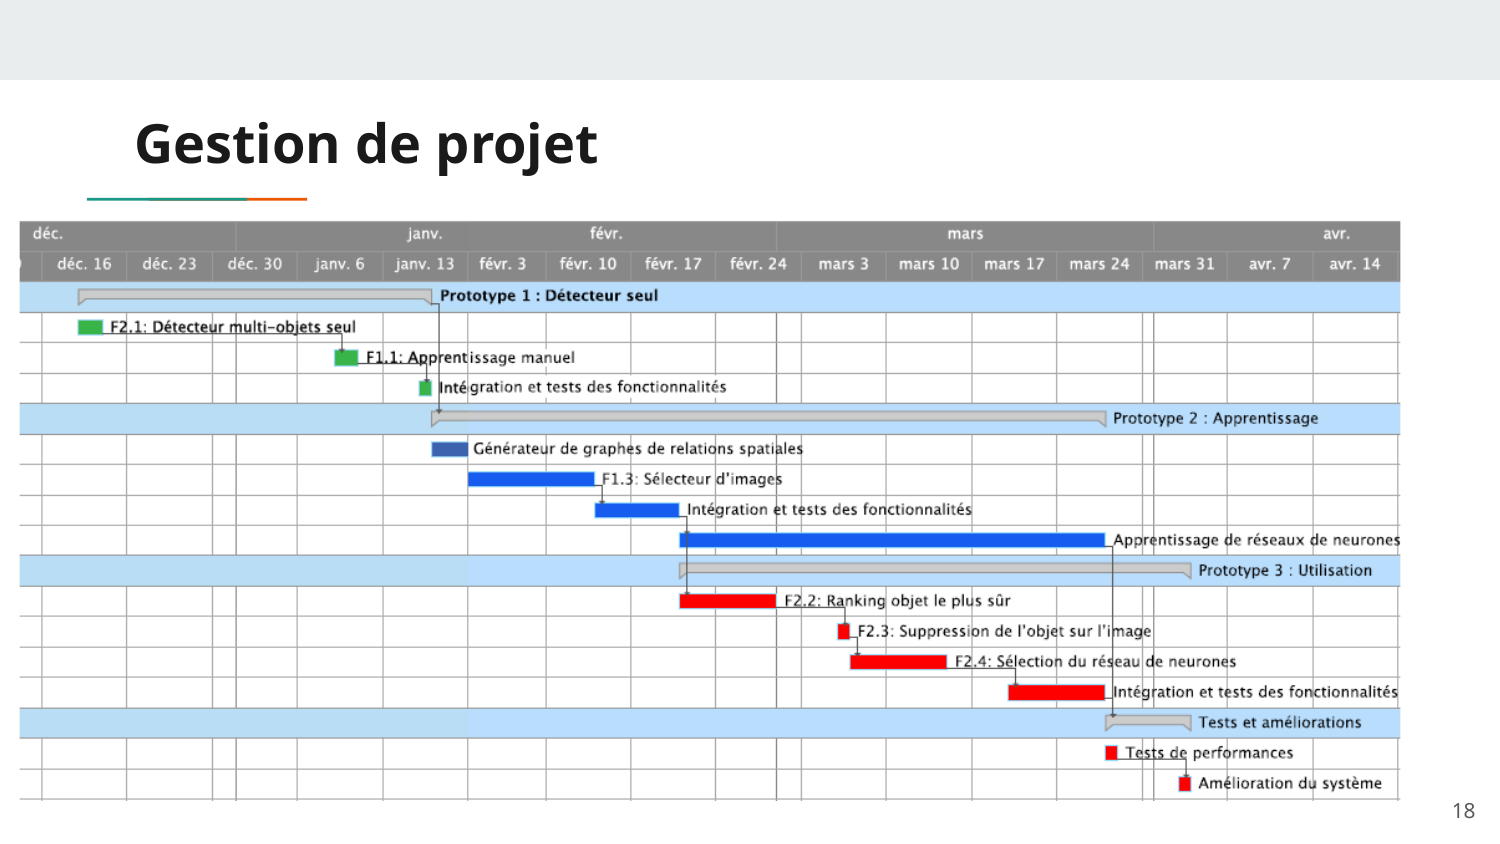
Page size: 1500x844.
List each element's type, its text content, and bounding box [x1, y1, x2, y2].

picture [19, 220, 1401, 801]
slide_number ‹#› [1400, 779, 1491, 844]
title Gestion de projet [119, 94, 1381, 183]
